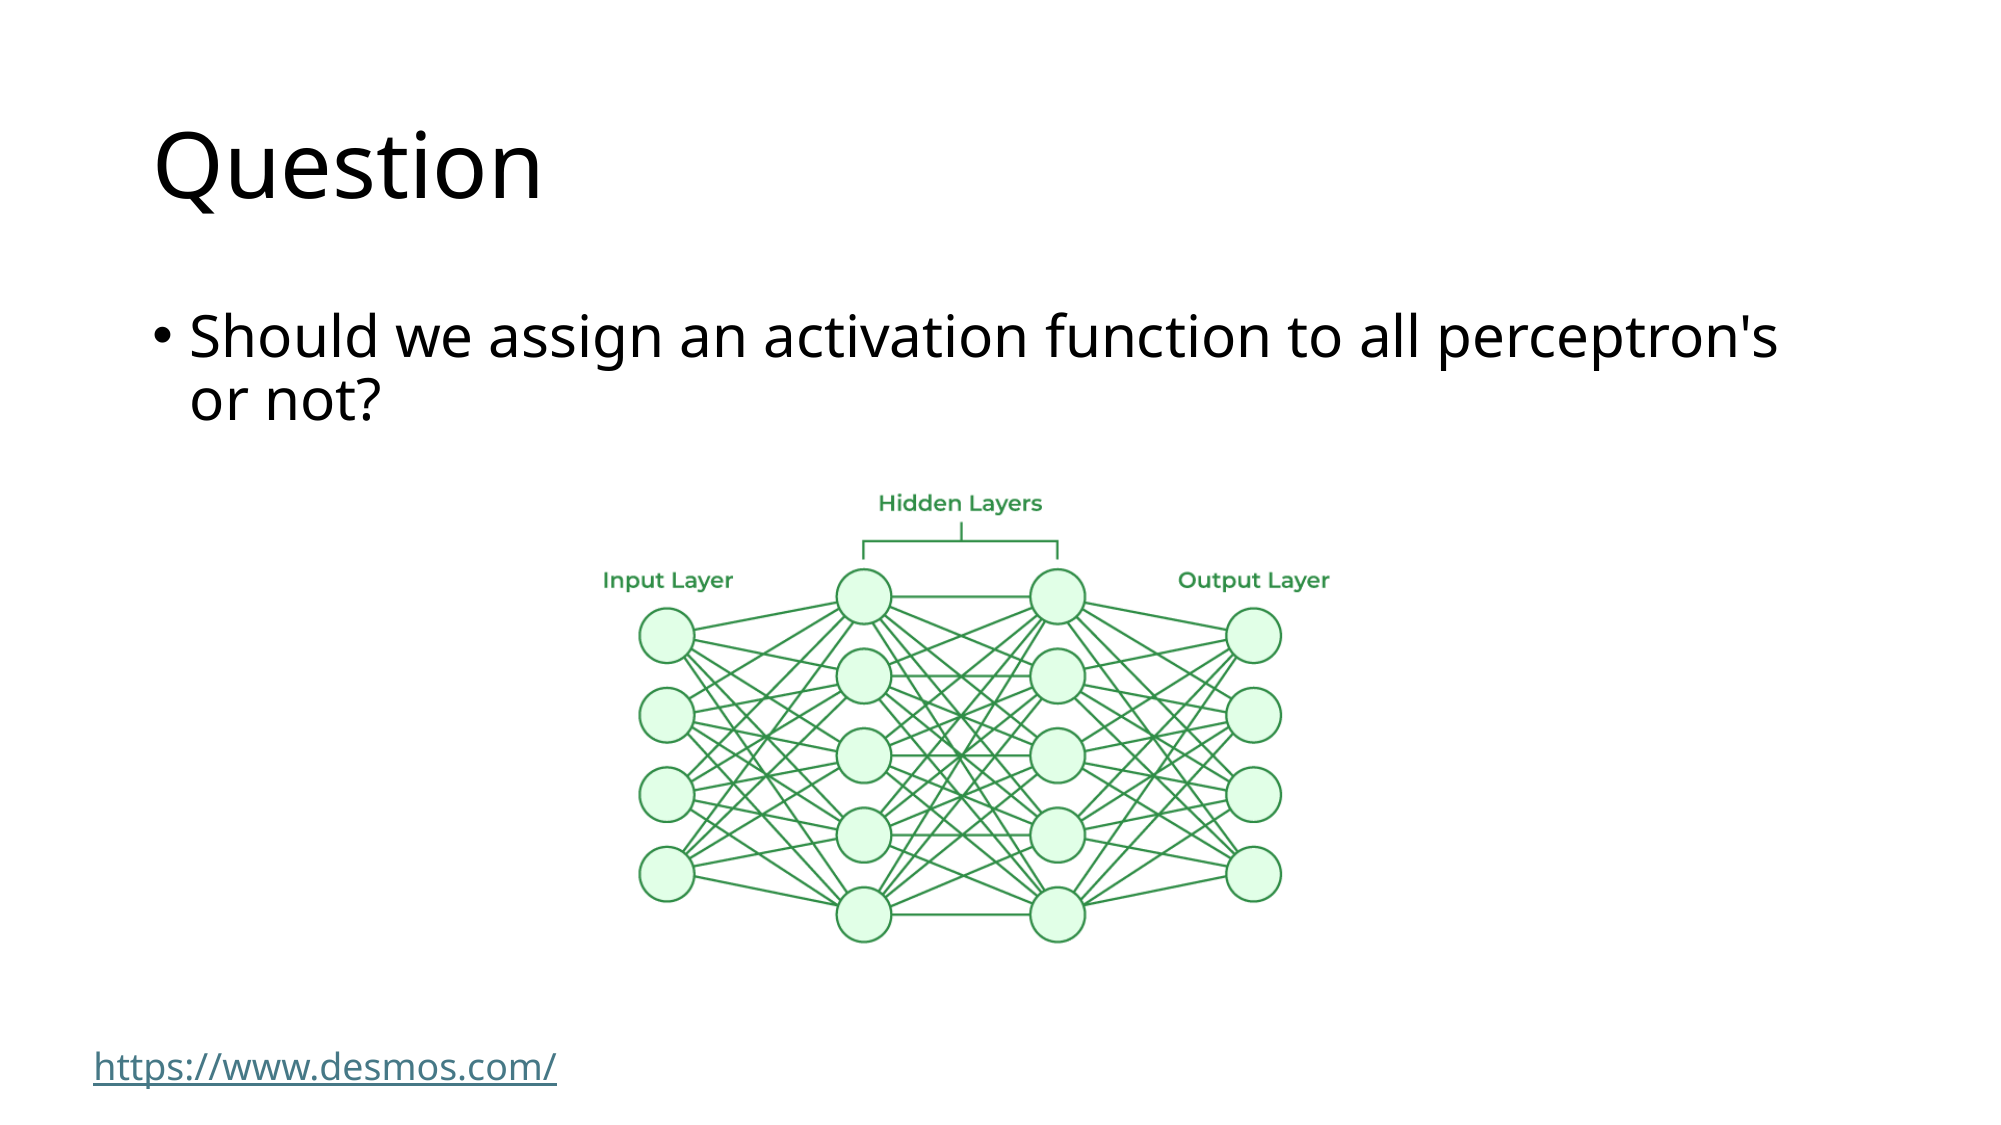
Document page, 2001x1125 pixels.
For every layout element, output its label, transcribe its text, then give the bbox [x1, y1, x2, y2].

text_box https://www.desmos.com/ [78, 1035, 670, 1125]
picture [549, 454, 1382, 980]
list Should we assign an activation function to all perceptron's or not? [137, 299, 1863, 1014]
title Question [137, 59, 1863, 278]
